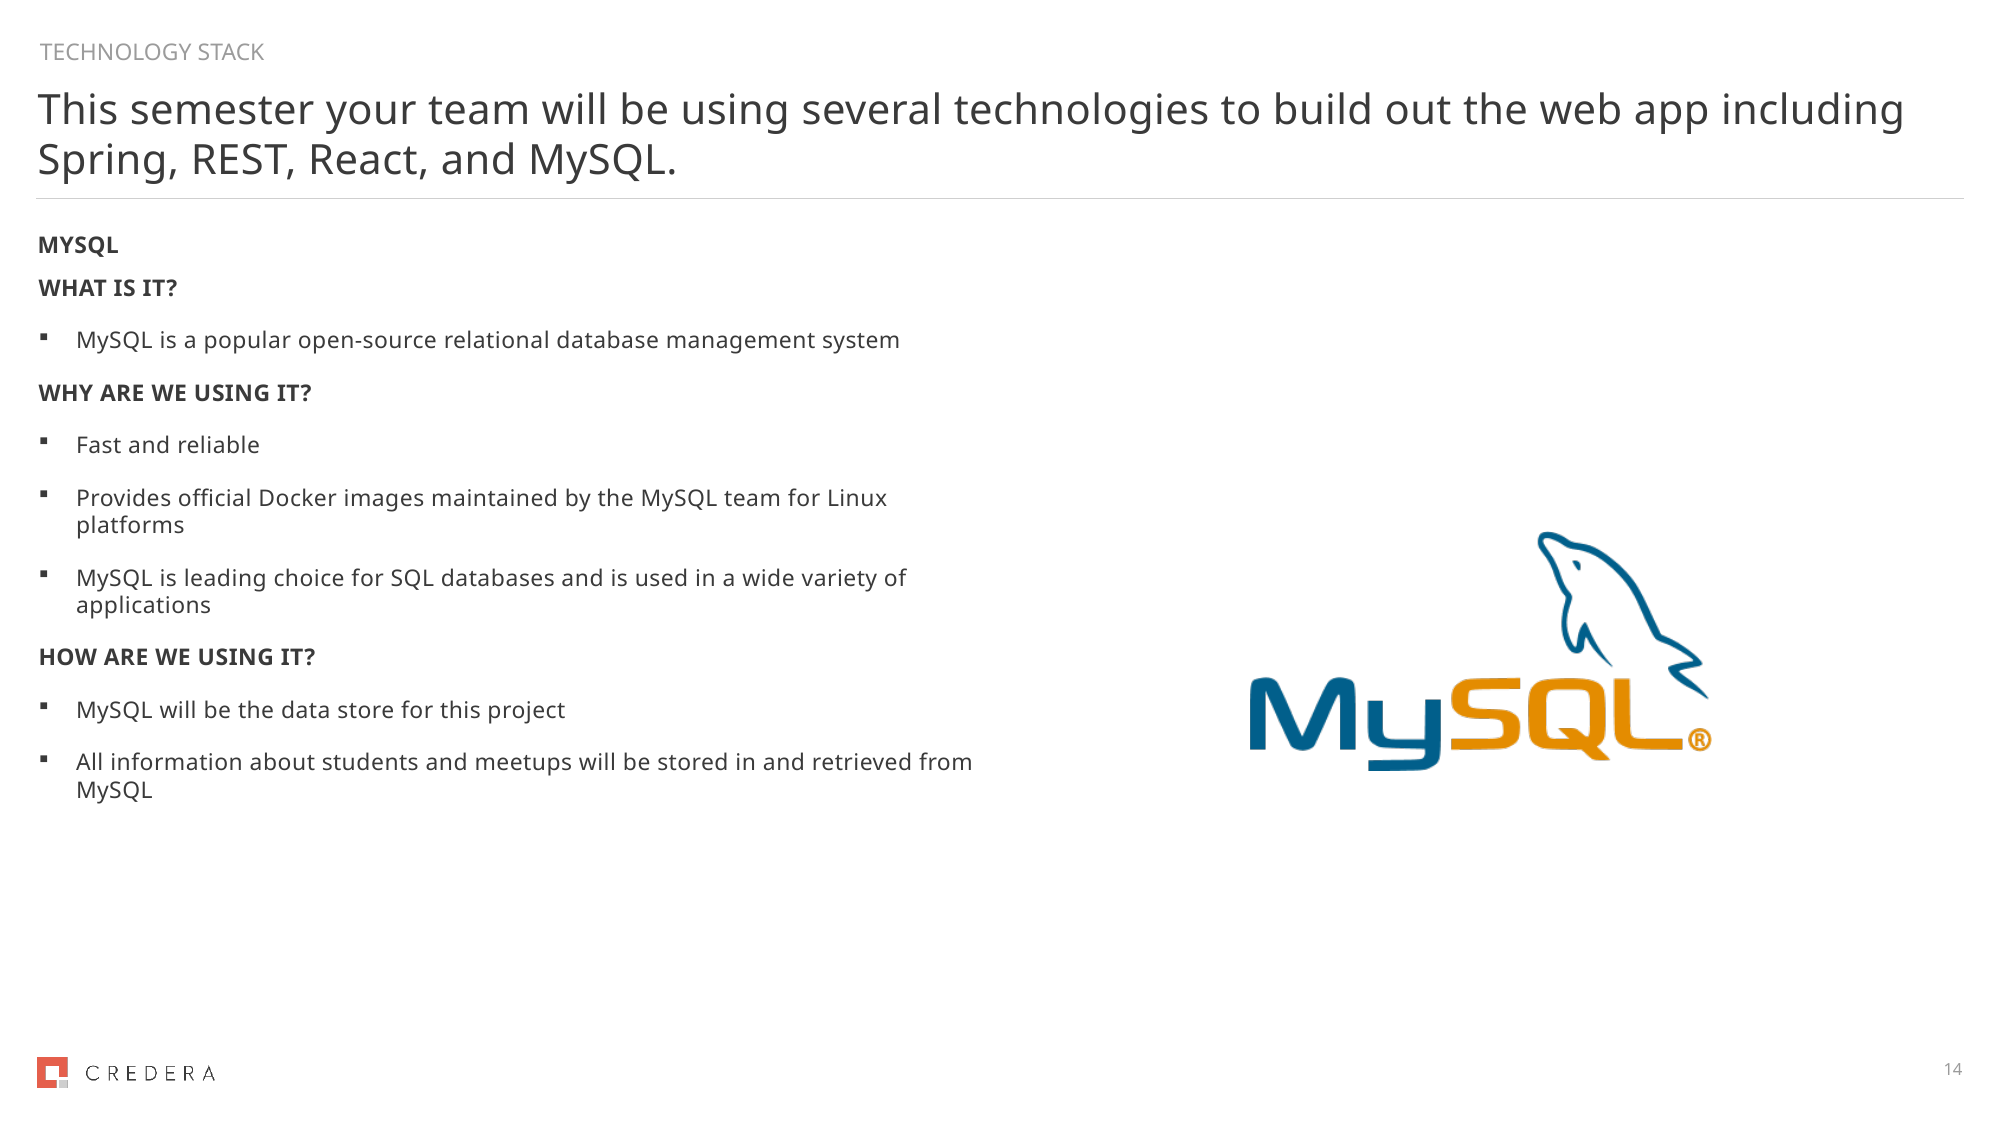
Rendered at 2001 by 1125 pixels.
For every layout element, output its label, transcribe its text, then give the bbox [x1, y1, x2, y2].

list MYSQL [37, 231, 999, 257]
picture [37, 1057, 219, 1088]
title TECHNOLOGY STACK [39, 37, 985, 66]
list This semester your team will be using several technologies to build out the web app including Spring, REST, React, and MySQL. [37, 86, 1963, 179]
list WHAT IS IT? MySQL is a popular open-source relational database management system WHY ARE WE USING IT? Fast and reliable Provides official Docker images maintained by the MySQL team for Linux platforms MySQL is leading choice for SQL databases and is used in a wide variety of applications HOW ARE WE USING IT? MySQL will be the data store for this project All information about students and meetups will be stored in and retrieved from MySQL [38, 258, 1000, 1039]
picture [1249, 531, 1712, 771]
slide_number 14 [1891, 1053, 1963, 1088]
